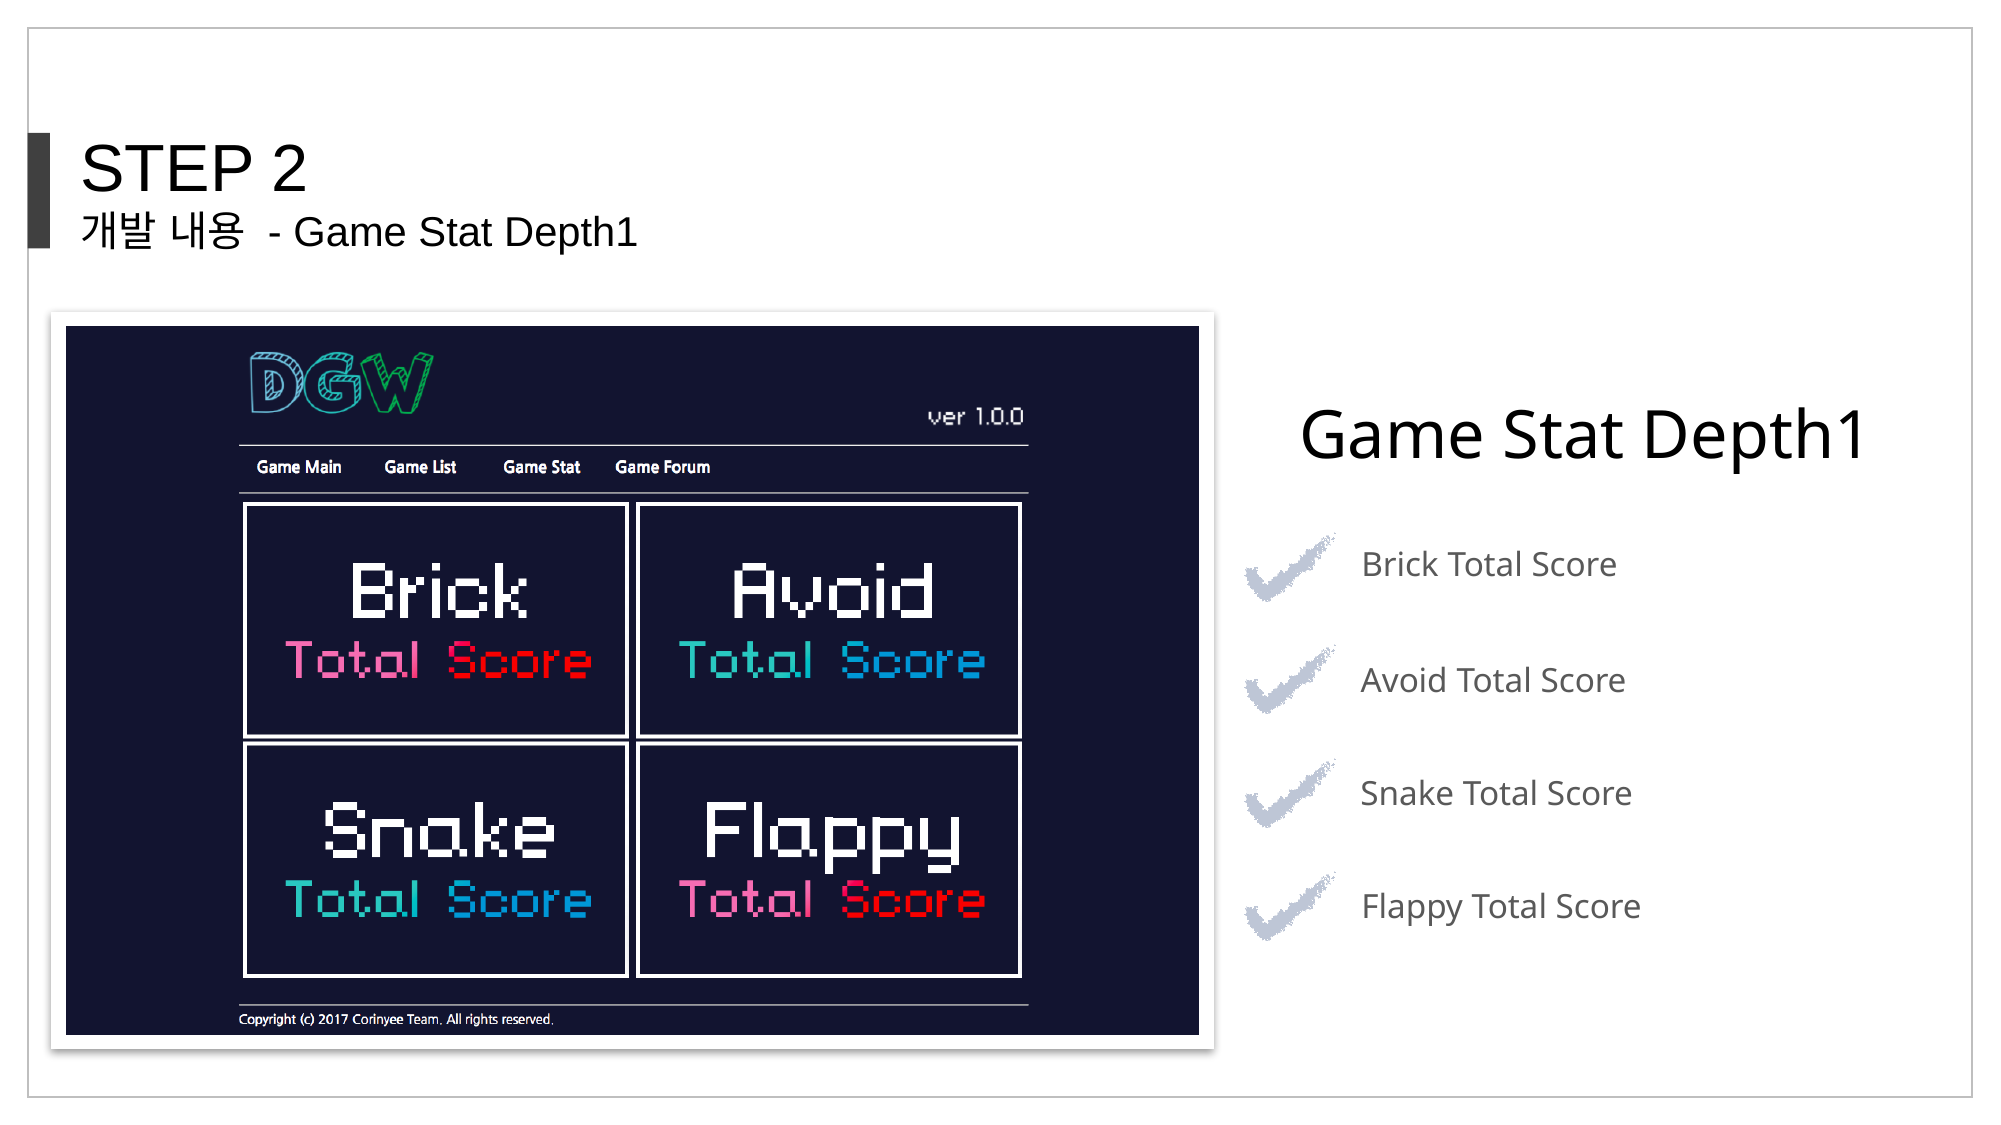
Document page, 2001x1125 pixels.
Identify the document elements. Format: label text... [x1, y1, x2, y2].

text_box [27, 27, 1973, 1098]
picture [1225, 525, 1346, 608]
text_box Snake Total Score [1346, 765, 1920, 820]
text_box STEP 2 개발 내용 - Game Stat Depth1 [65, 117, 863, 263]
picture [1225, 638, 1346, 720]
text_box Avoid Total Score [1346, 651, 1923, 707]
text_box Brick Total Score [1346, 535, 1921, 591]
text_box Flappy Total Score [1346, 878, 1921, 933]
text_box [27, 132, 51, 249]
picture [1225, 752, 1346, 834]
picture [65, 326, 1200, 1035]
picture [1225, 865, 1346, 947]
text_box Game Stat Depth1 [1220, 384, 1973, 480]
